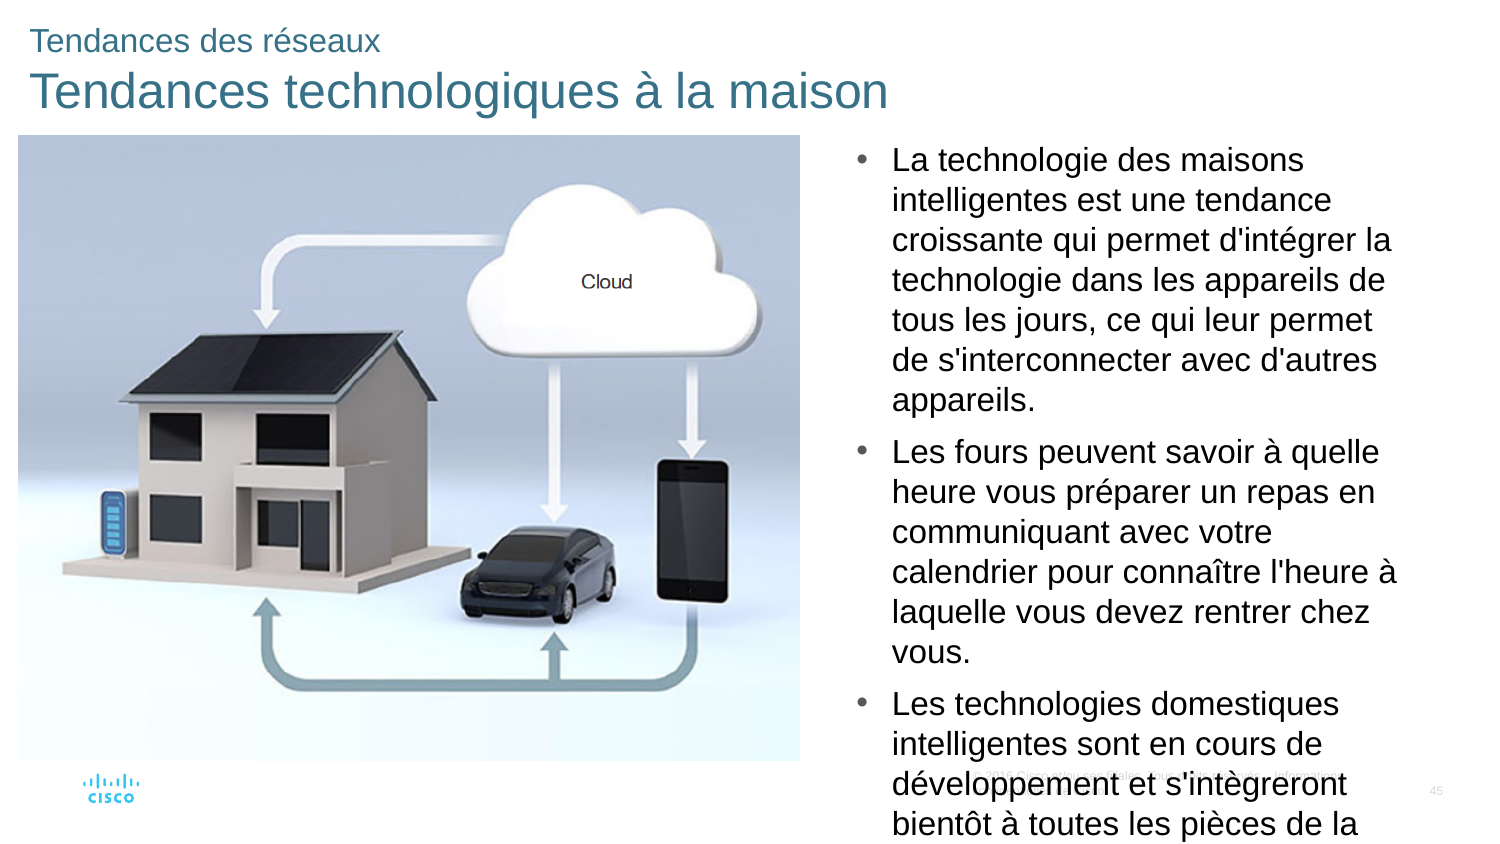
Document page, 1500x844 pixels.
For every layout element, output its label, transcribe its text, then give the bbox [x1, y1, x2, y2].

title Tendances des réseaux Tendances technologiques à la maison [14, 6, 1500, 131]
picture [14, 130, 802, 764]
list La technologie des maisons intelligentes est une tendance croissante qui permet d'intégrer la technologie dans les appareils de tous les jours, ce qui leur permet de s'interconnecter avec d'autres appareils. Les fours peuvent savoir à quelle heure vous préparer un repas en communiquant avec votre calendrier pour connaître l'heure à laquelle vous devez rentrer chez vous. Les technologies domestiques intelligentes sont en cours de développement et s'intègreront bientôt à toutes les pièces de la maison. [818, 131, 1429, 663]
